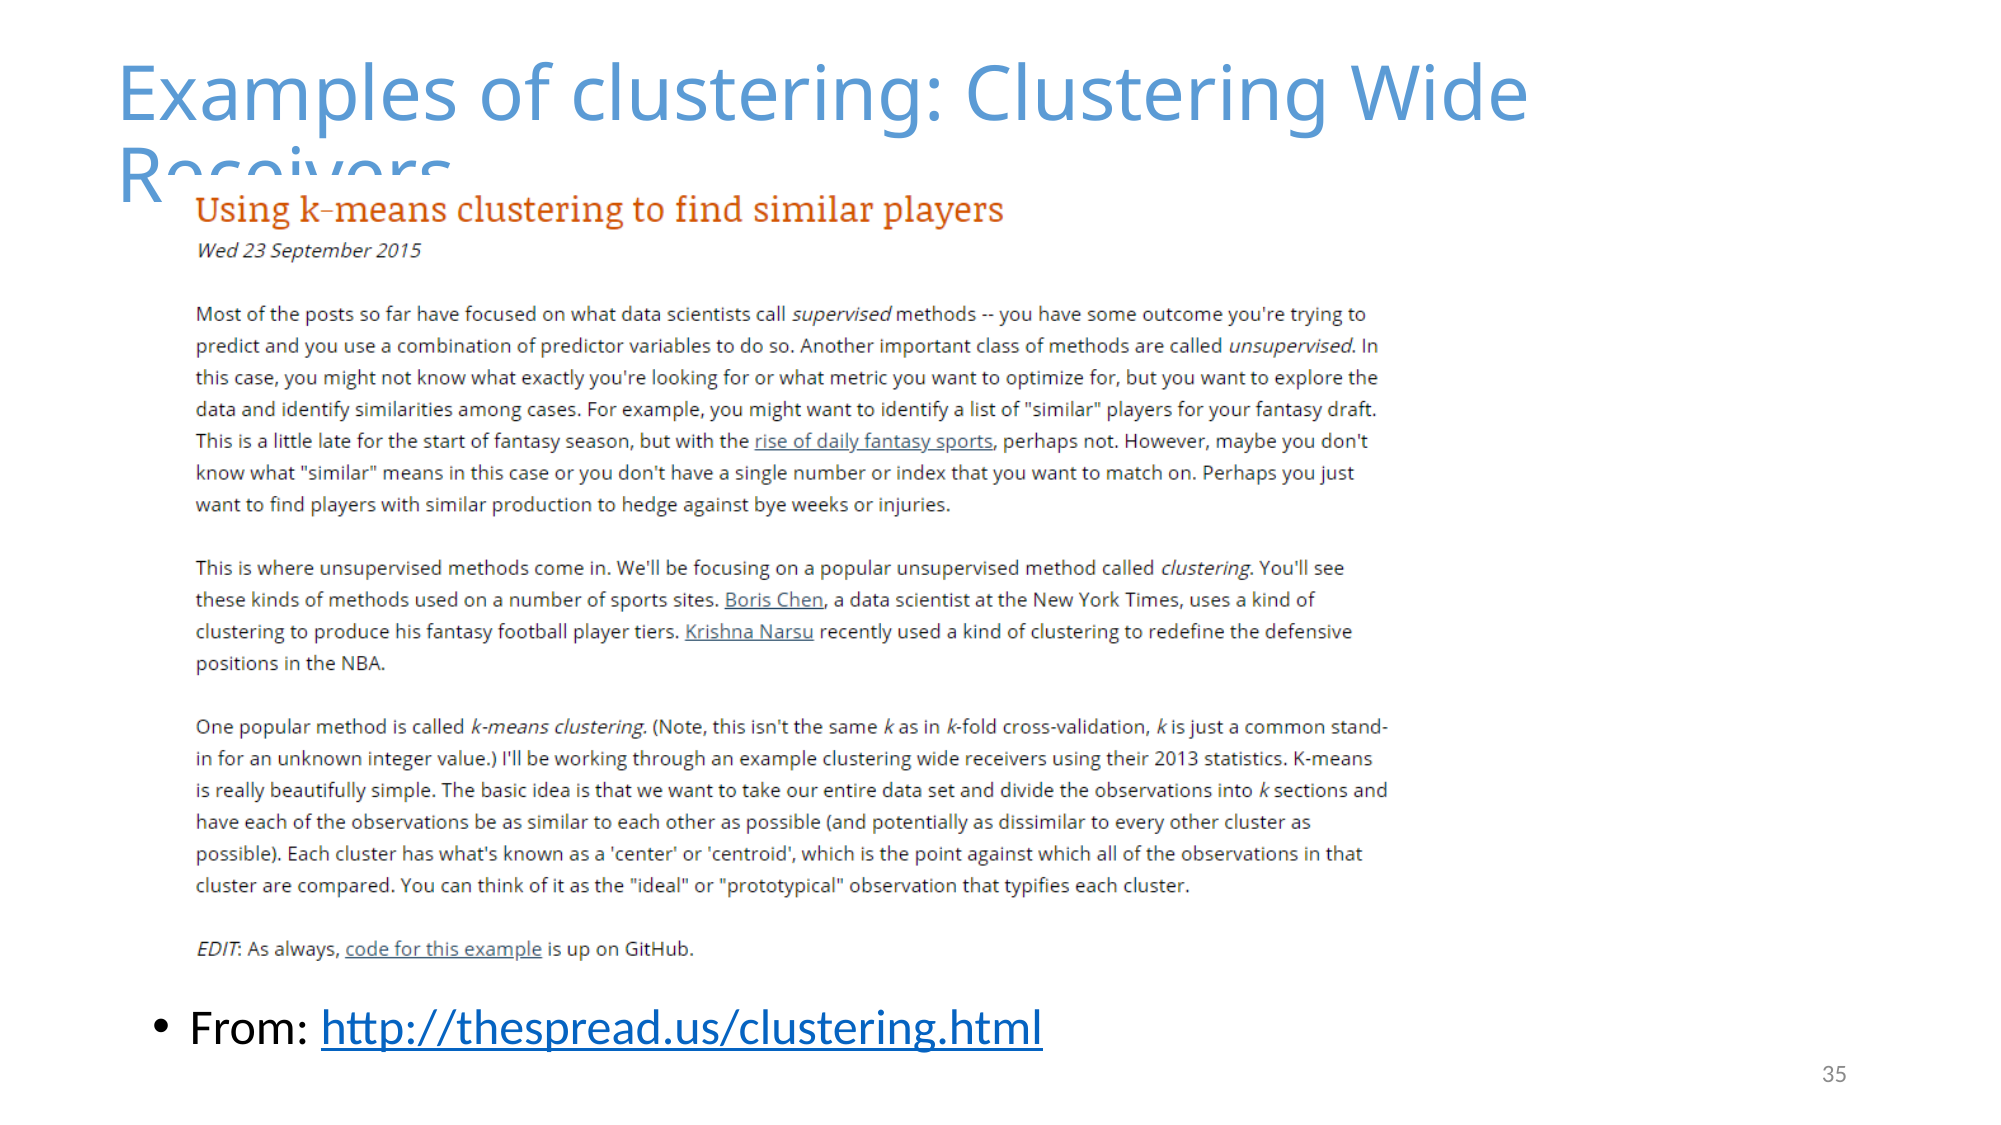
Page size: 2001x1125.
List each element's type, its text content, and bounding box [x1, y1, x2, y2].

text_box Examples of clustering: Clustering Wide Receivers [101, 47, 1863, 227]
slide_number 35 [1412, 1042, 1863, 1103]
picture [166, 175, 1436, 994]
list From: http://thespread.us/clustering.html [137, 993, 1163, 1073]
